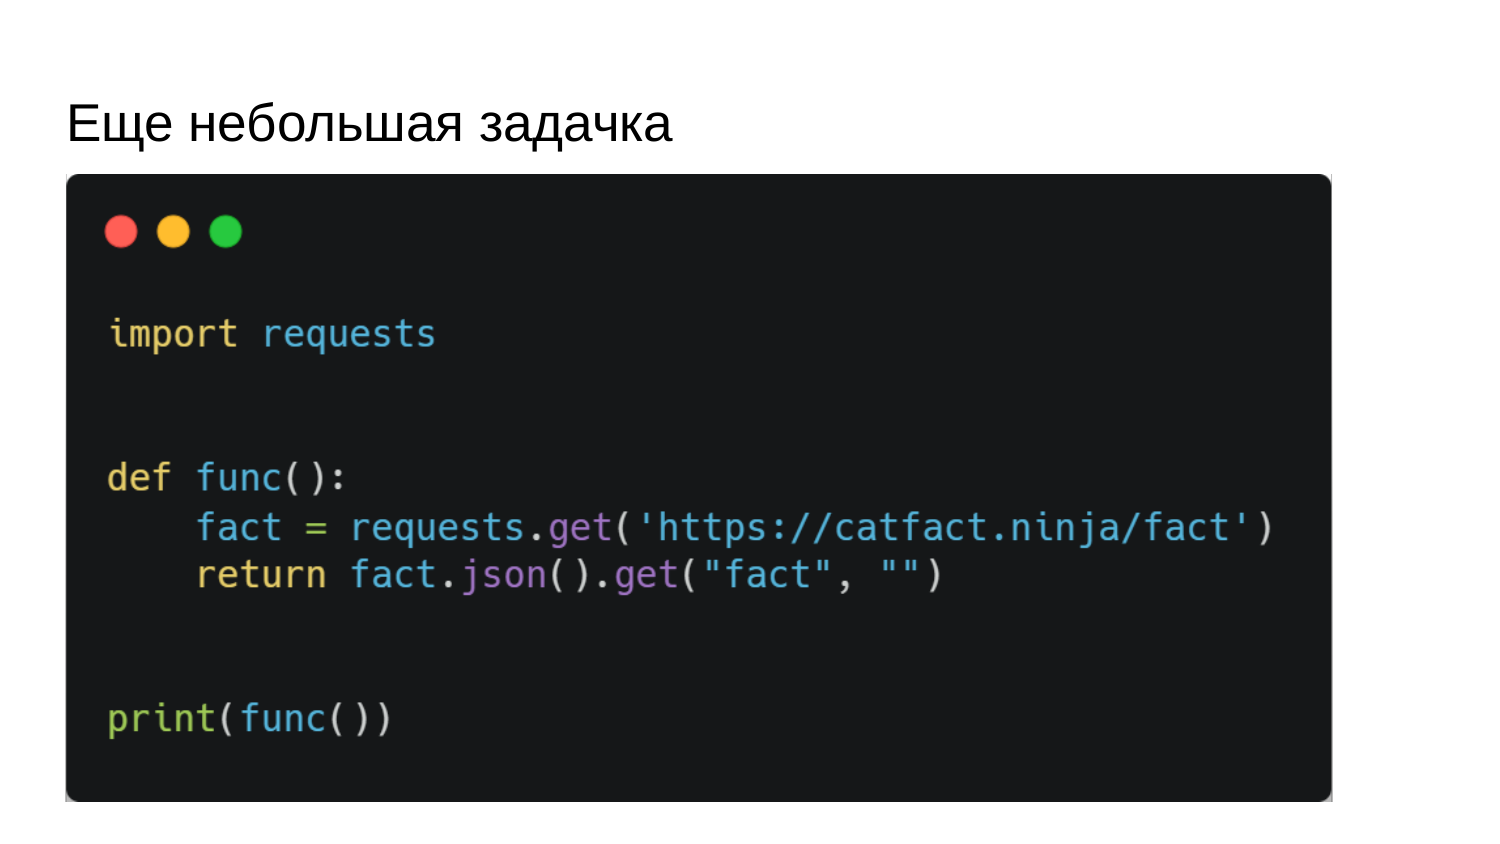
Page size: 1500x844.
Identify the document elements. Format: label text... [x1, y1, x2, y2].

picture [65, 174, 1333, 802]
title Еще небольшая задачка [51, 72, 1449, 167]
